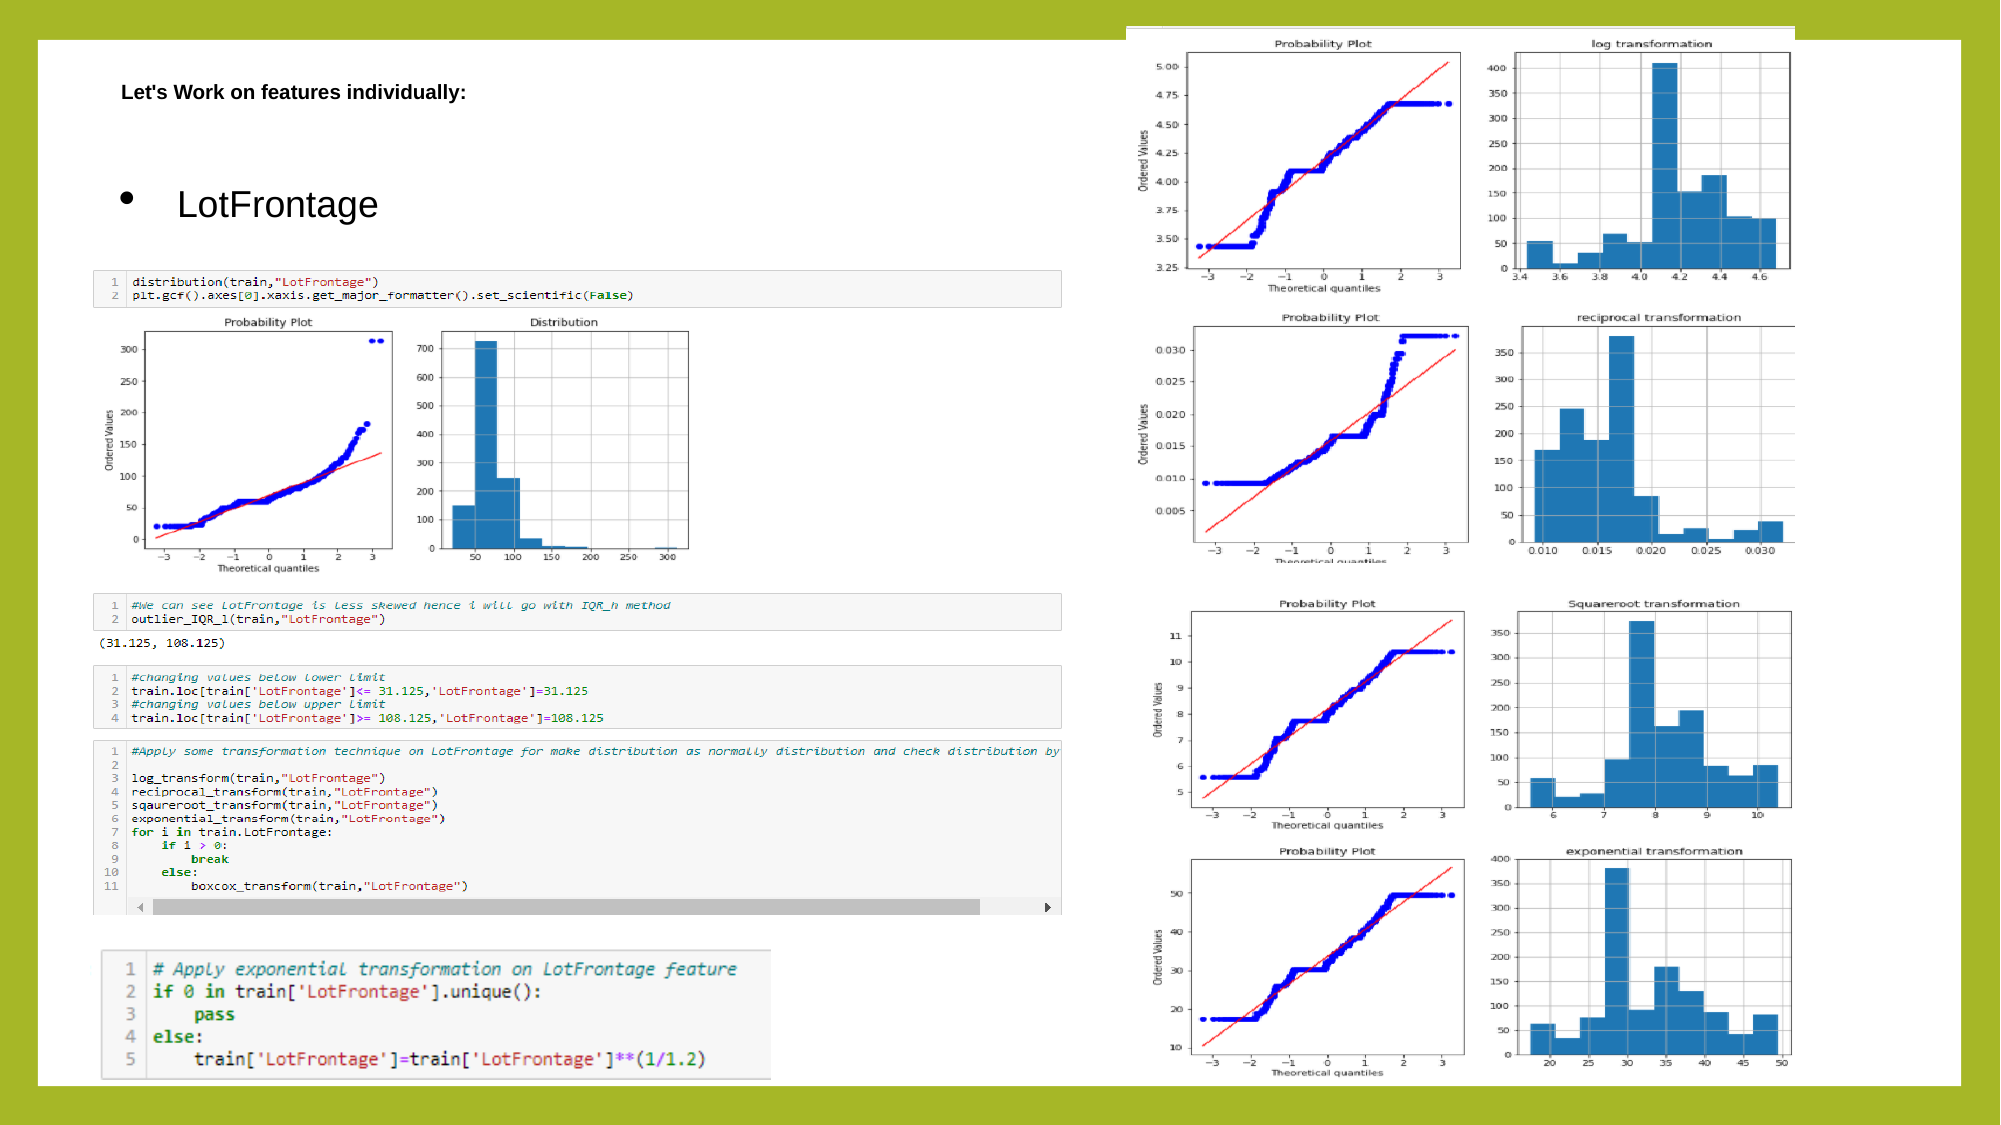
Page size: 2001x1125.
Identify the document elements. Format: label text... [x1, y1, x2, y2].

picture [1126, 25, 1795, 563]
picture [1142, 591, 1795, 1080]
text_box LotFrontage [105, 172, 402, 233]
picture [89, 945, 771, 1080]
picture [89, 268, 1067, 915]
title Let's Work on features individually: [106, 74, 1000, 137]
